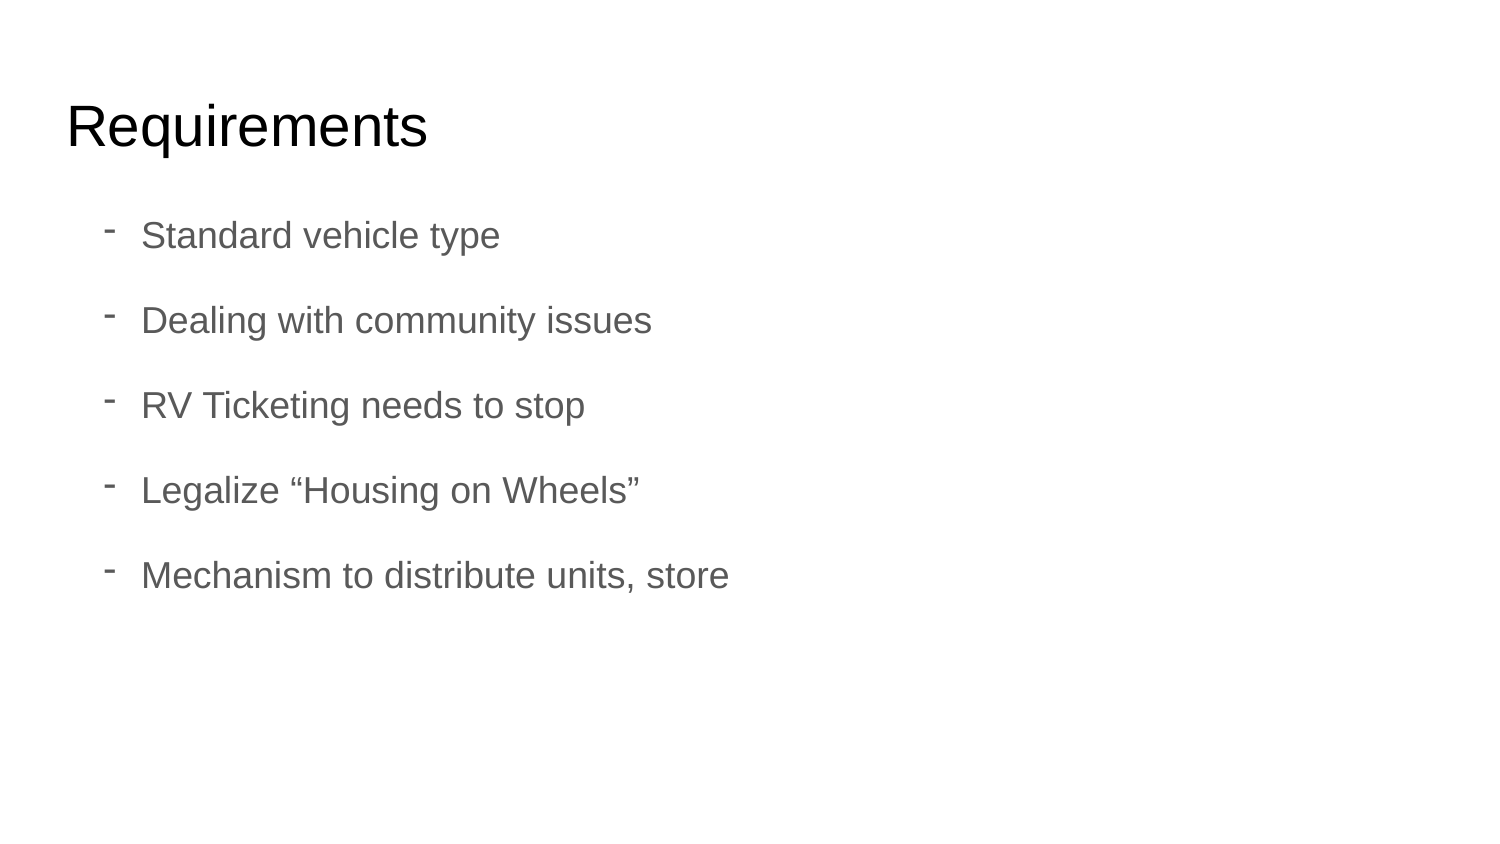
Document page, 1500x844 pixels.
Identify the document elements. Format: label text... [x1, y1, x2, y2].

title Requirements [51, 72, 1449, 167]
list Standard vehicle type Dealing with community issues RV Ticketing needs to stop Legalize “Housing on Wheels” Mechanism to distribute units, store [51, 189, 1449, 750]
